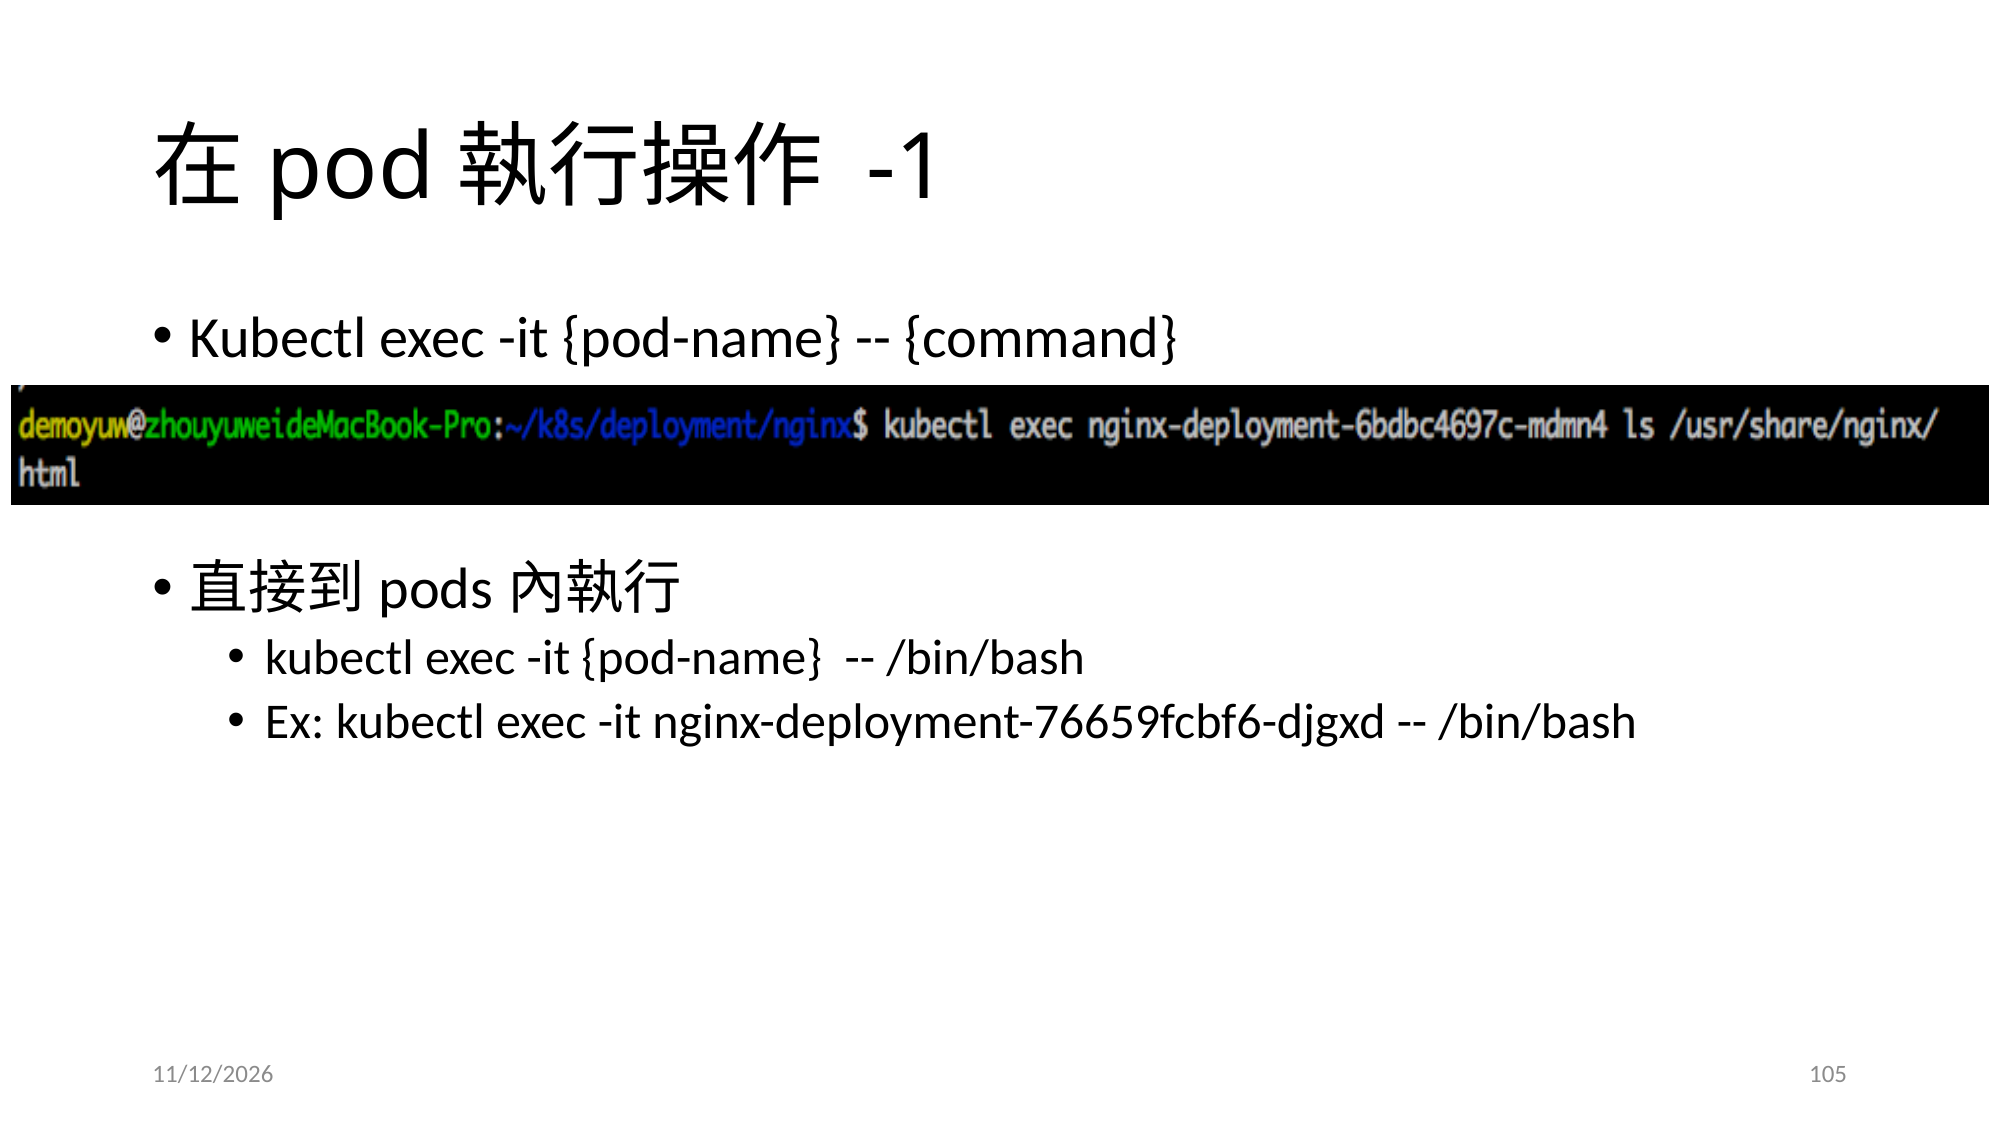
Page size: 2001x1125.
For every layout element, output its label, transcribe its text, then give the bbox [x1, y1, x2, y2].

list Kubectl exec -it {pod-name} -- {command} 直接到pods內執行 kubectl exec -it {pod-name} -- /bin/bash Ex: kubectl exec -it nginx-deployment-76659fcbf6-djgxd -- /bin/bash [137, 505, 1863, 1014]
list Kubectl exec -it {pod-name} -- {command} 直接到pods內執行 kubectl exec -it {pod-name} -- /bin/bash Ex: kubectl exec -it nginx-deployment-76659fcbf6-djgxd -- /bin/bash [137, 299, 1863, 385]
picture [11, 385, 1989, 505]
slide_number 105 [1412, 1042, 1863, 1103]
title 在pod執行操作 -1 [137, 59, 1863, 278]
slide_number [137, 1042, 588, 1103]
